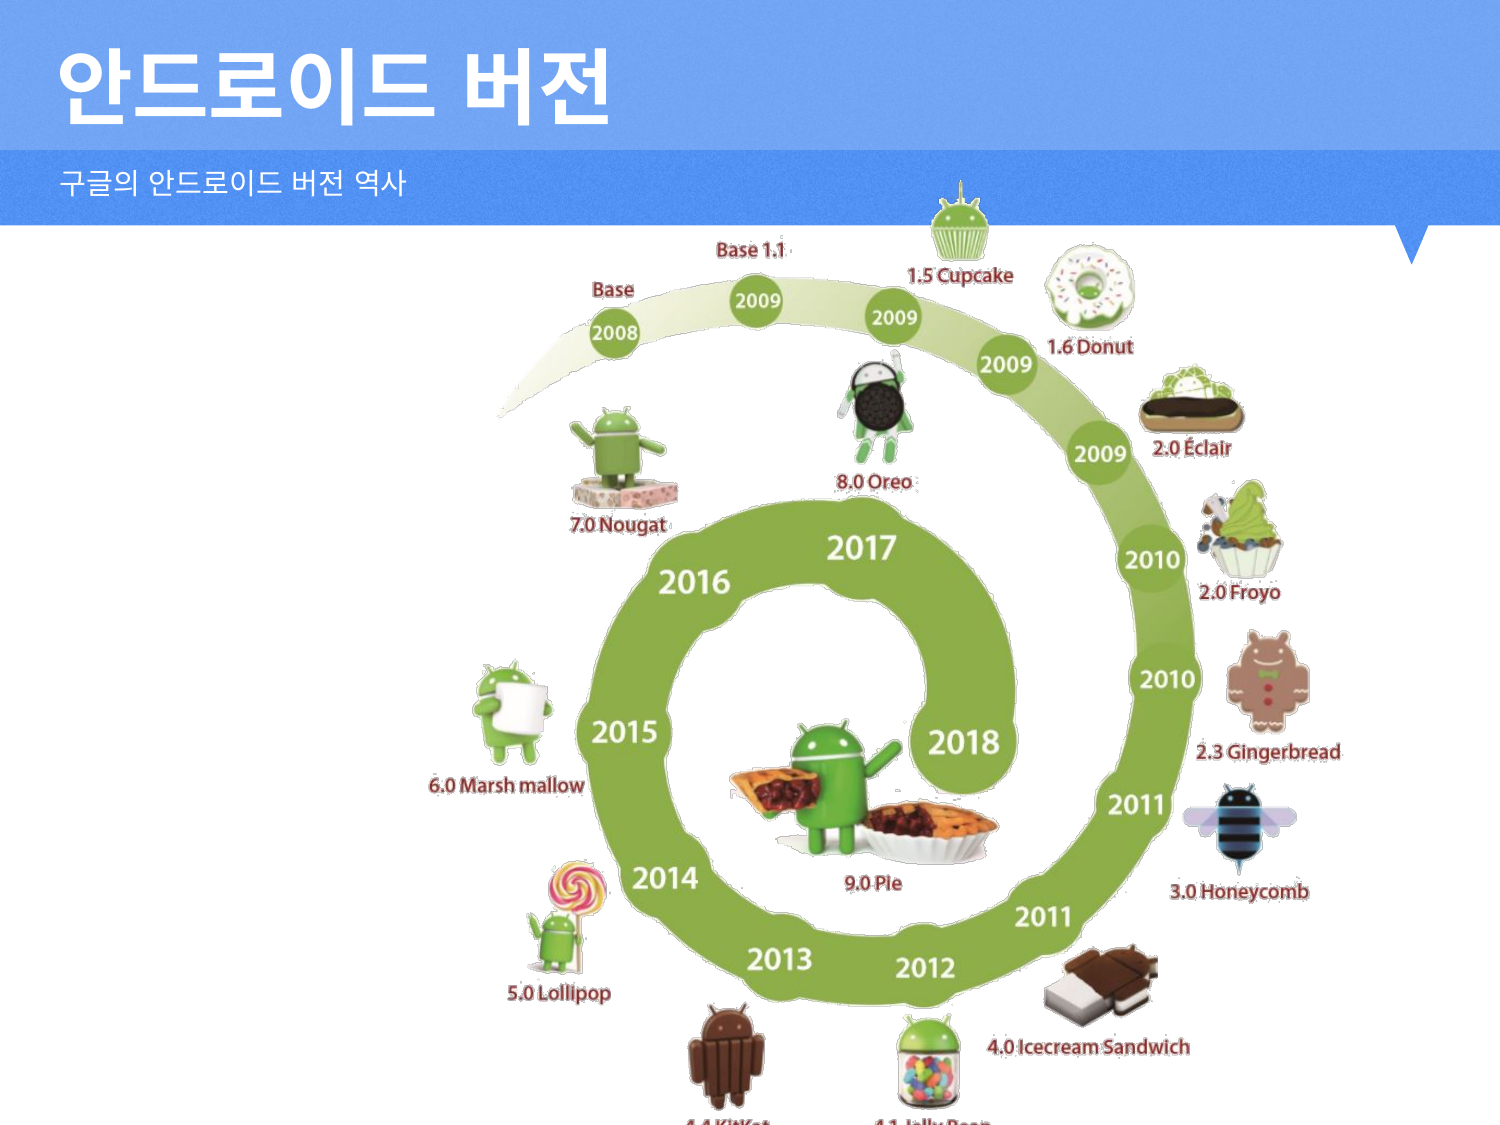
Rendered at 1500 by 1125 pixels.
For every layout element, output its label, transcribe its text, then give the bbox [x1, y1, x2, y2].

picture [0, 150, 1500, 1125]
text_box 구글의 안드로이드 버전 역사 [44, 154, 1424, 208]
text_box 안드로이드 버전 [41, 47, 1459, 119]
